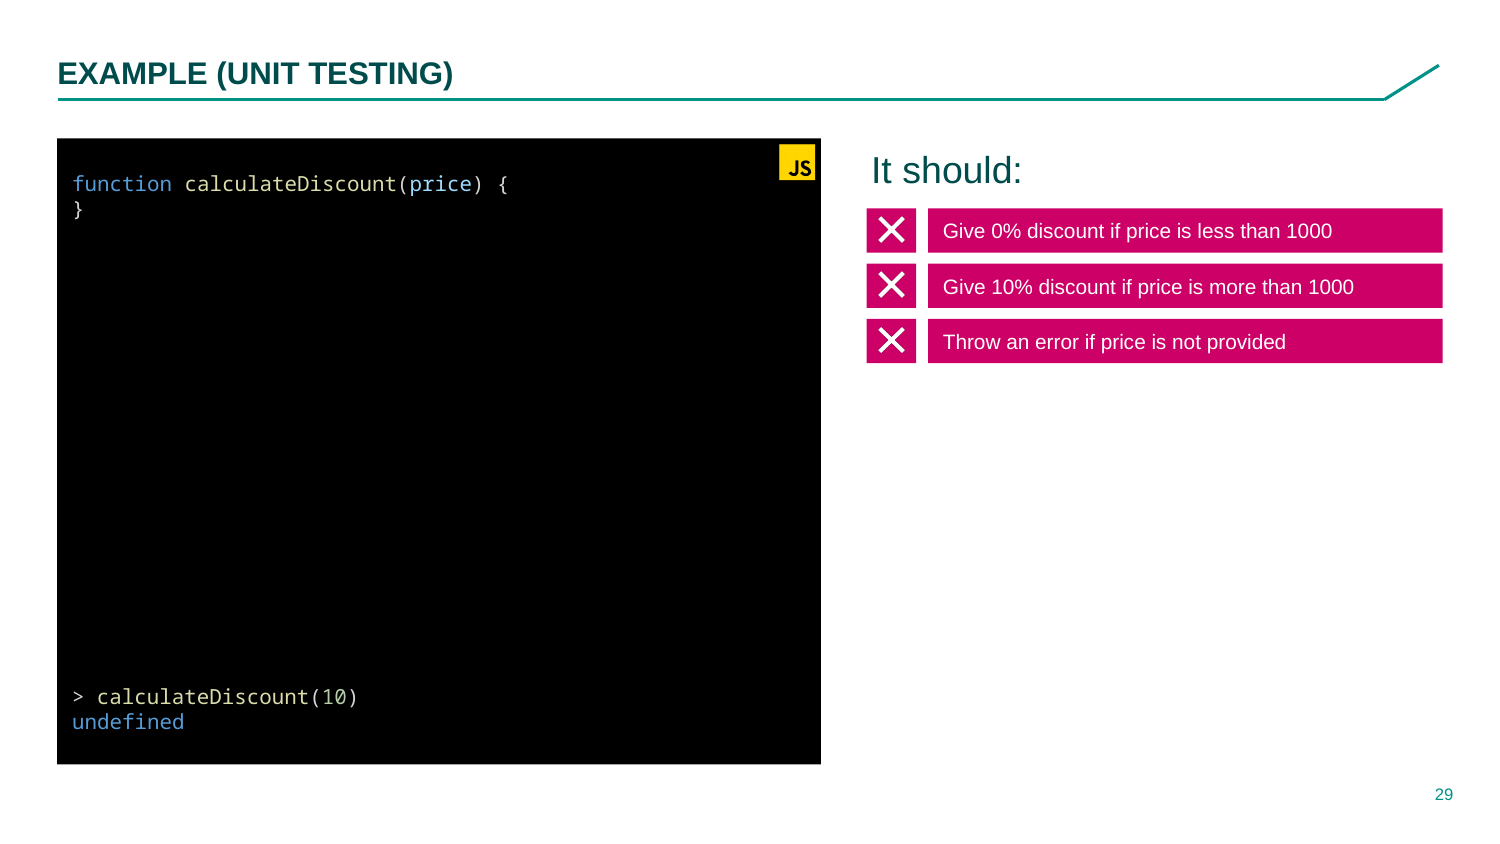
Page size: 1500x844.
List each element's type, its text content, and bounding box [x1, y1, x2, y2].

text_box [56, 137, 822, 765]
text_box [866, 318, 1443, 364]
text_box It should: [856, 138, 1317, 199]
text_box > calculateDiscount(10) undefined [57, 676, 821, 767]
list Example (Unit testing) [57, 57, 1442, 93]
picture [773, 138, 821, 186]
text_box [866, 208, 1443, 253]
text_box function calculateDiscount(price) { } [57, 138, 821, 303]
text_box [866, 263, 1443, 308]
